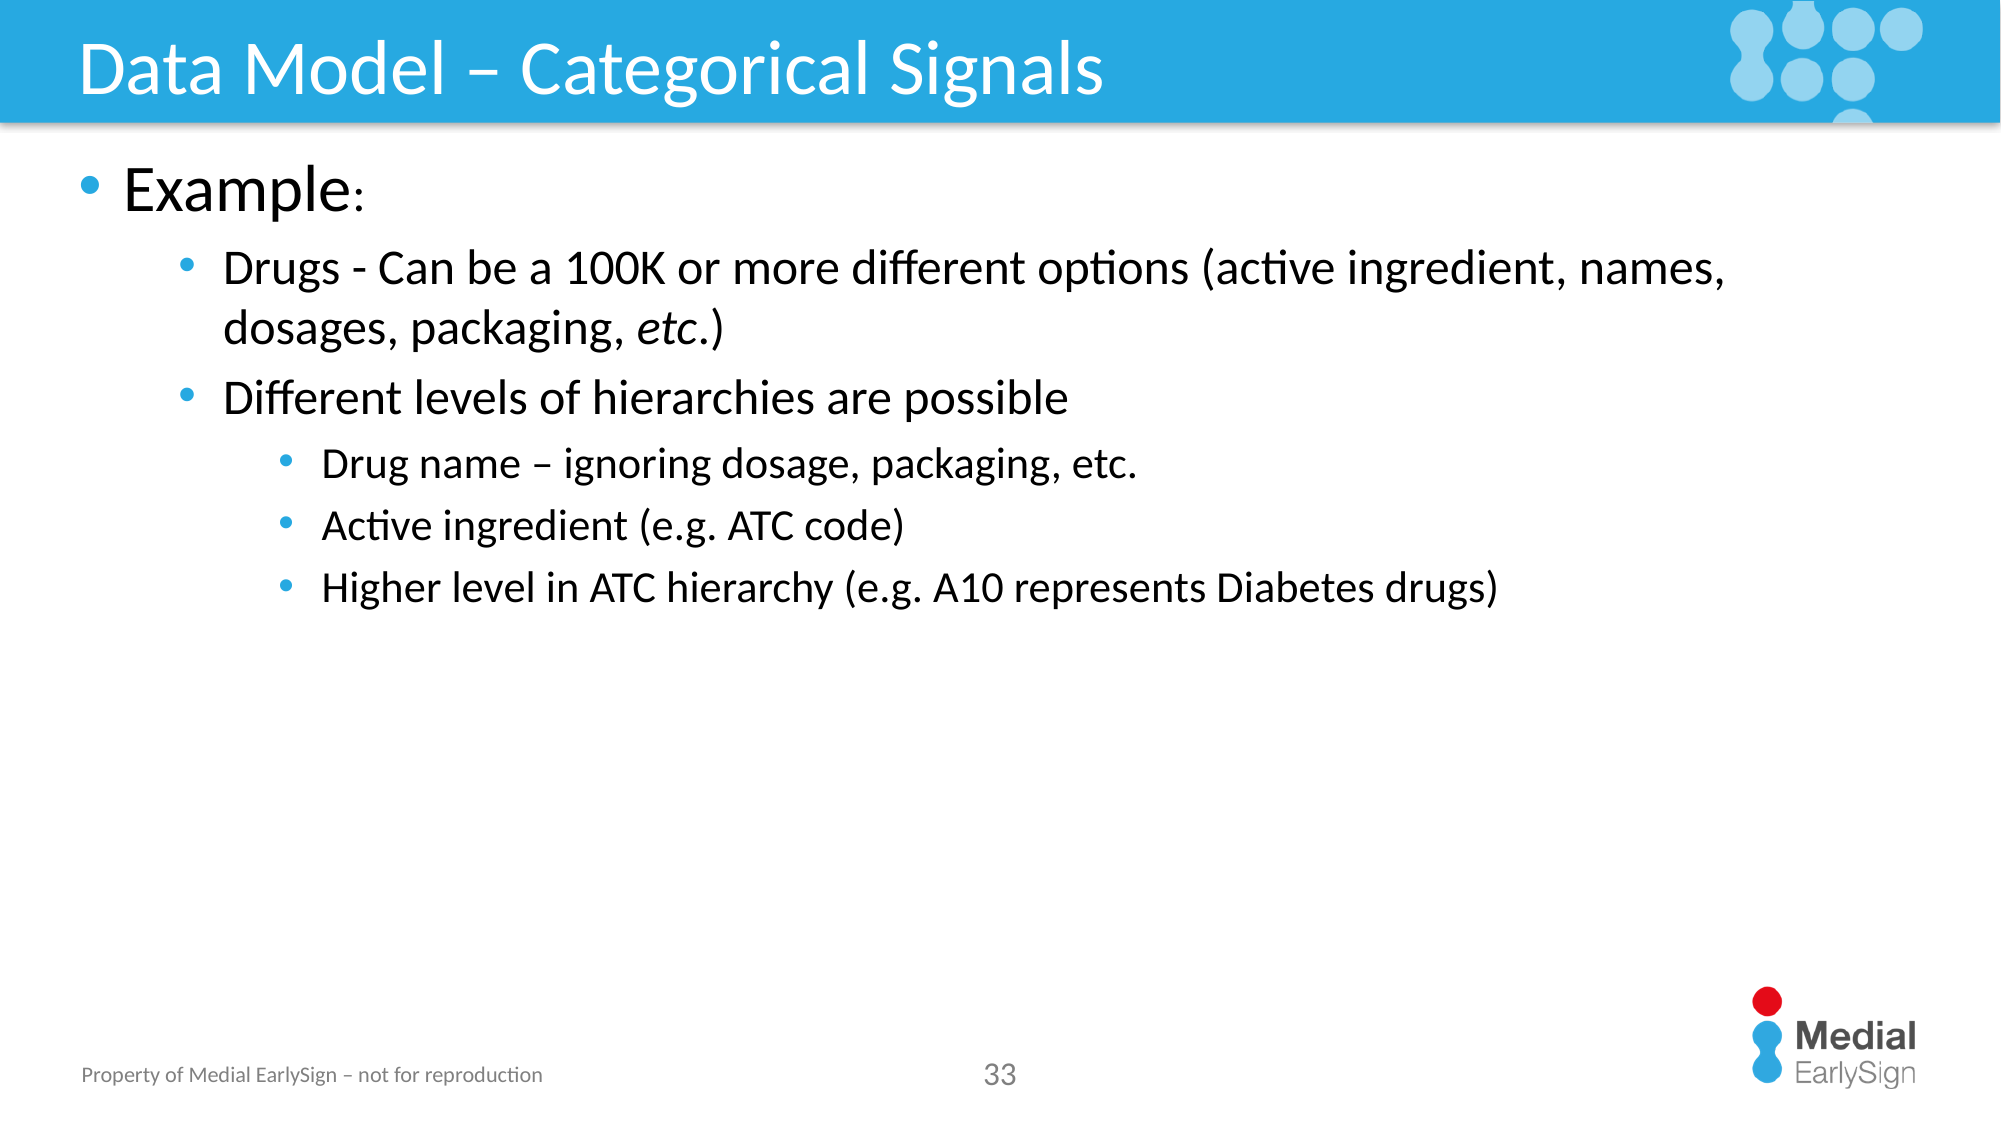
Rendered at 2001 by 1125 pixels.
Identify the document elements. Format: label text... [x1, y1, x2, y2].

title Data Model – Categorical Signals [63, 8, 1729, 119]
picture [1730, 1, 1923, 123]
list Example: Drugs - Can be a 100K or more different options (active ingredient, names, dosages, packaging, etc.) Different levels of hierarchies are possible Drug name – ignoring dosage, packaging, etc. Active ingredient (e.g. ATC code) Higher level in ATC hierarchy (e.g. A10 represents Diabetes drugs) [63, 137, 1835, 1089]
picture [1835, 986, 1915, 1089]
